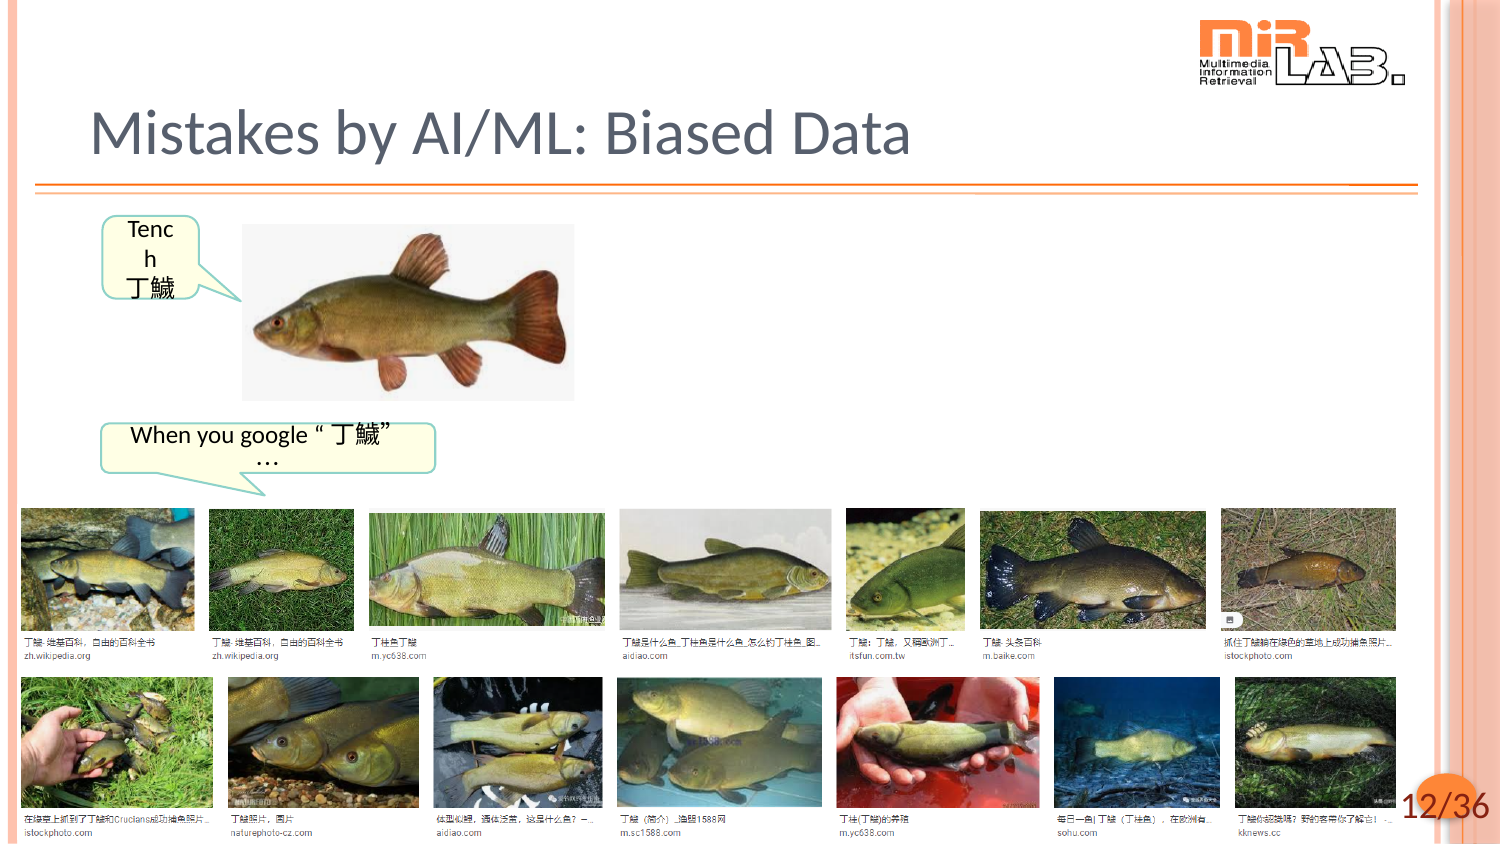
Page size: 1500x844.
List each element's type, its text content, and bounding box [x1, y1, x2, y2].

title Mistakes by AI/ML: Biased Data [75, 33, 1300, 175]
picture [1195, 16, 1408, 88]
picture [17, 503, 1401, 840]
text_box When you google “丁鱥”… [98, 421, 438, 498]
text_box Tench 丁鱥 [100, 213, 235, 302]
picture [241, 224, 581, 402]
